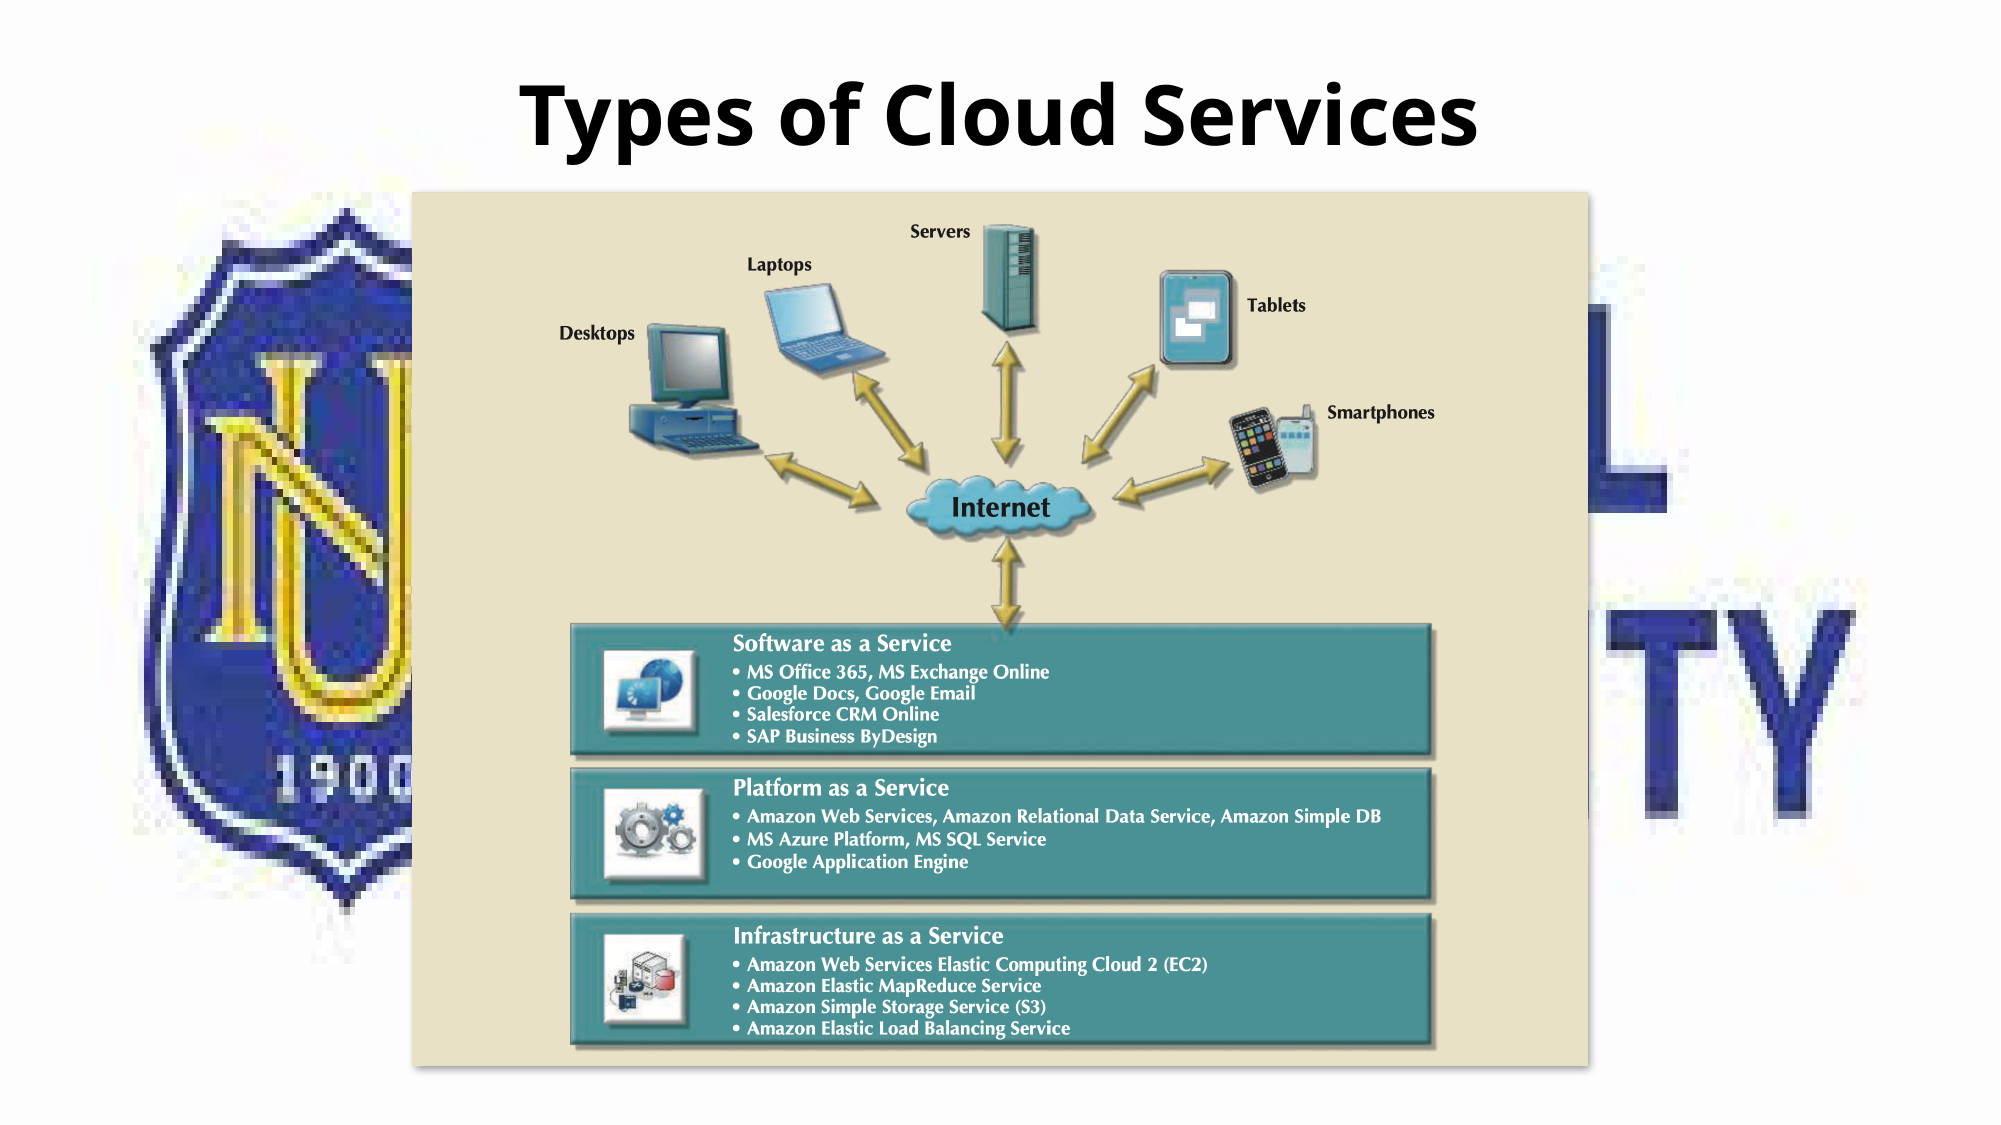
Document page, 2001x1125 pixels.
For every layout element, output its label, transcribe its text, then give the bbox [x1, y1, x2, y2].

picture [0, 0, 2000, 1125]
title Types of Cloud Services [249, 31, 1750, 172]
